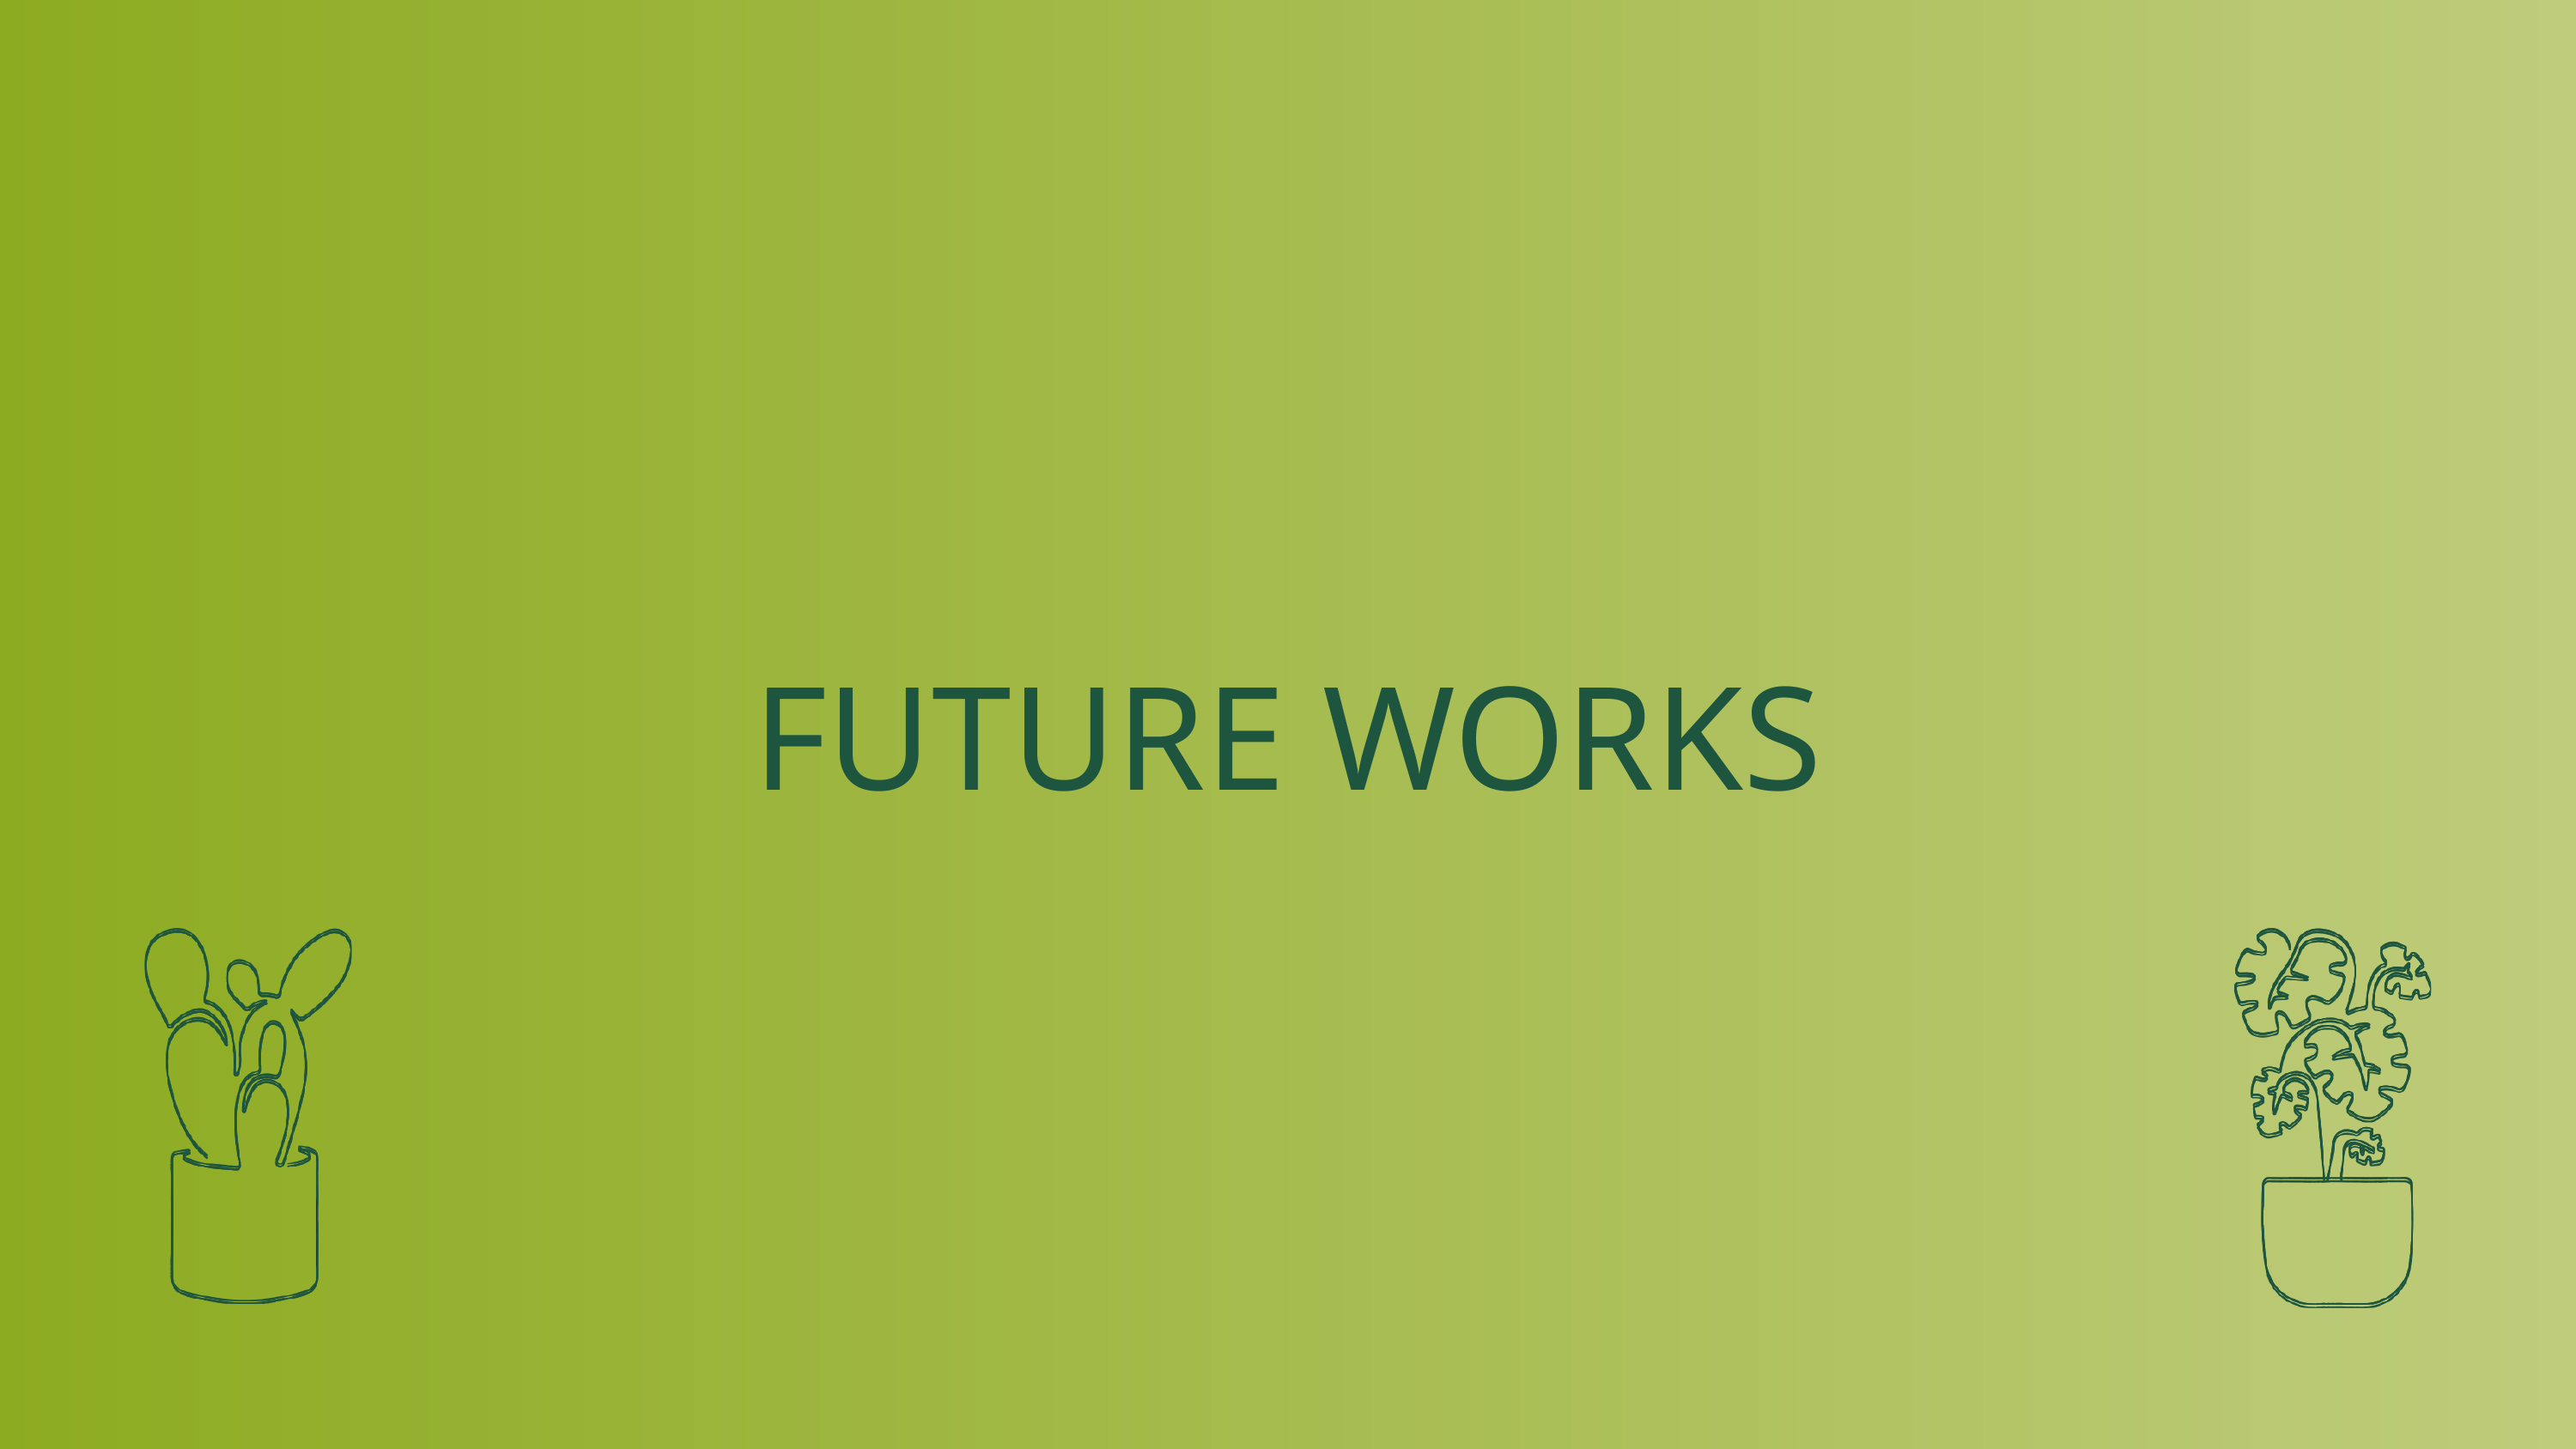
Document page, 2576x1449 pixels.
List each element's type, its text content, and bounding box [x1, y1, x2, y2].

text_box [2234, 1305, 2432, 1308]
text_box [144, 928, 352, 1301]
text_box [2234, 928, 2432, 1305]
text_box FUTURE WORKS [635, 618, 1941, 819]
